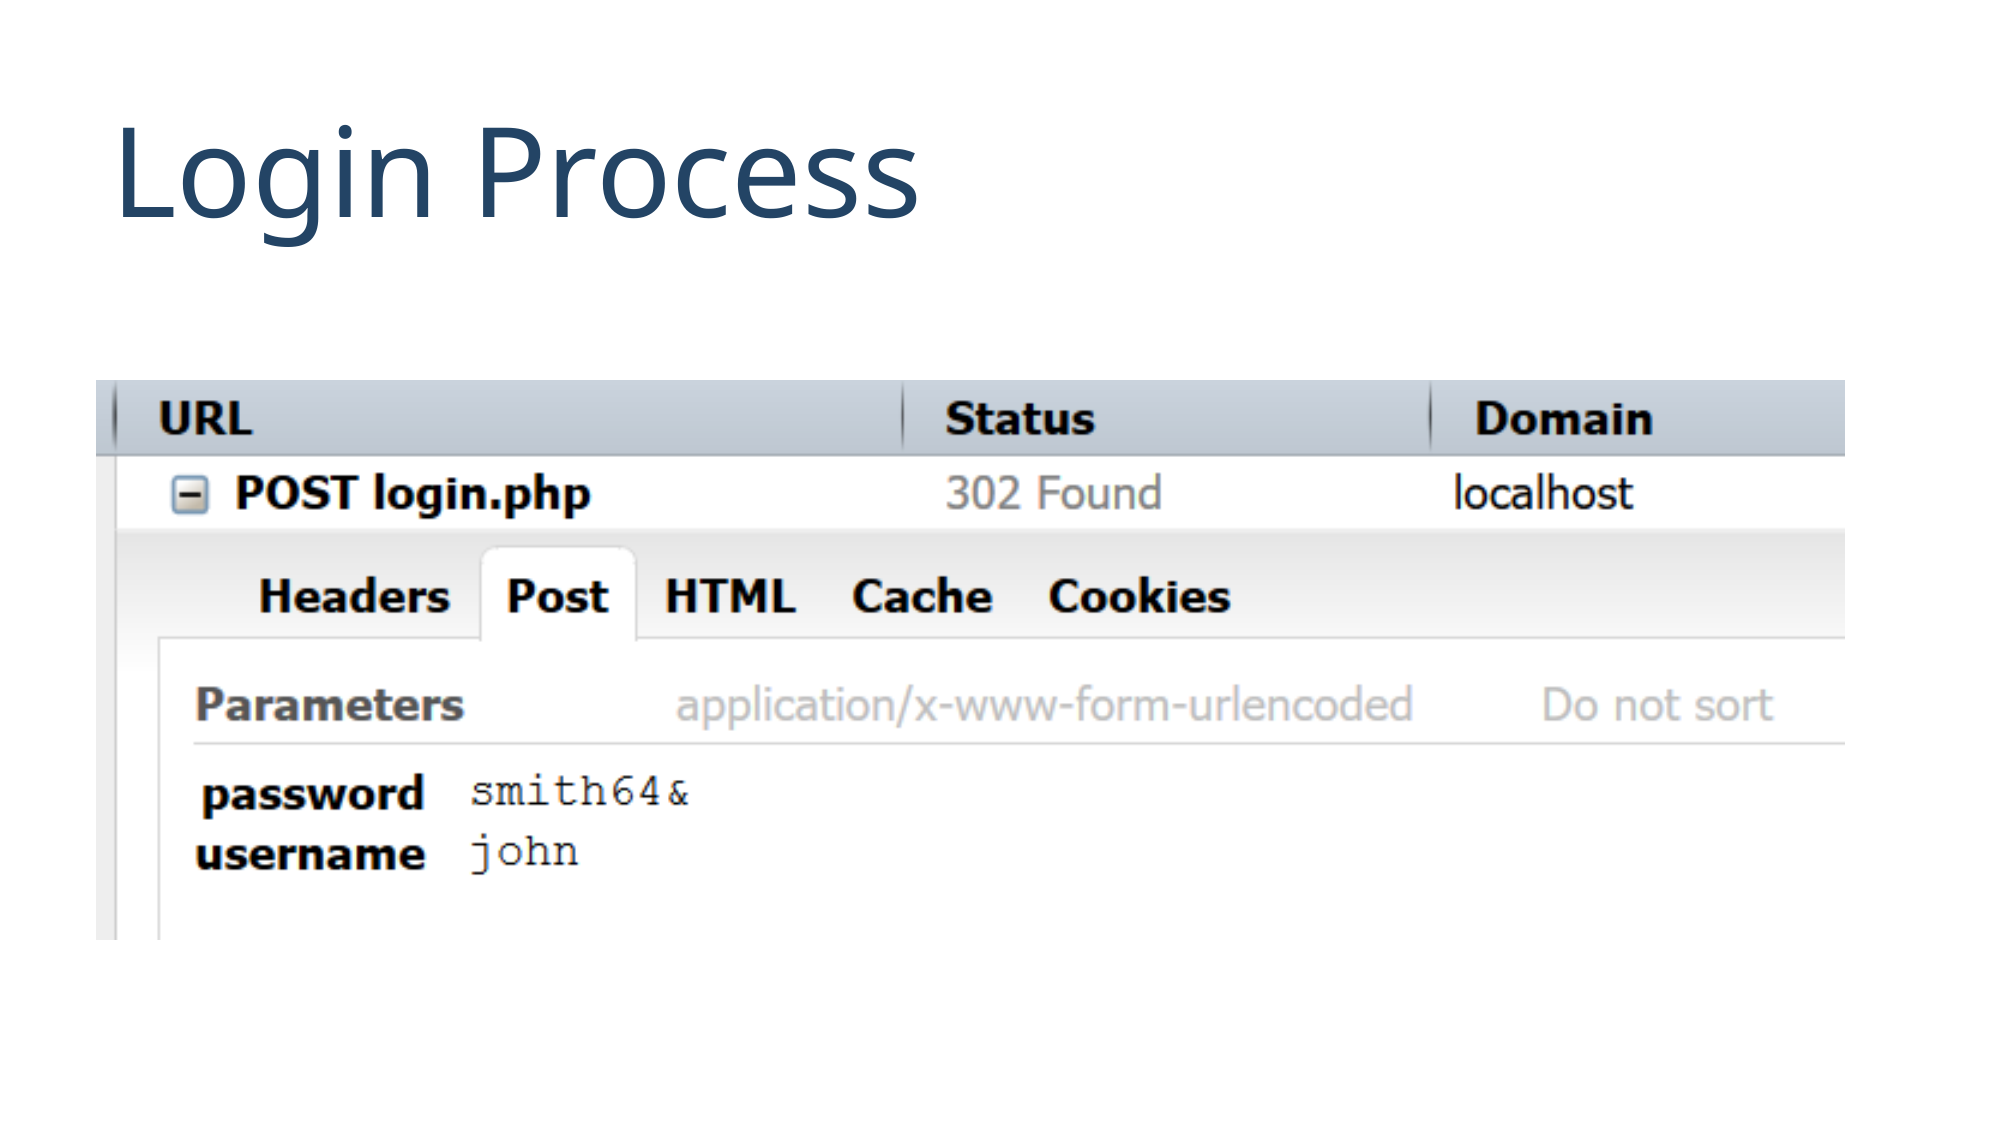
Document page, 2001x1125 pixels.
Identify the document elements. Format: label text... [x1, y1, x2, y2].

title Login Process [96, 99, 1998, 255]
picture [96, 380, 1845, 940]
